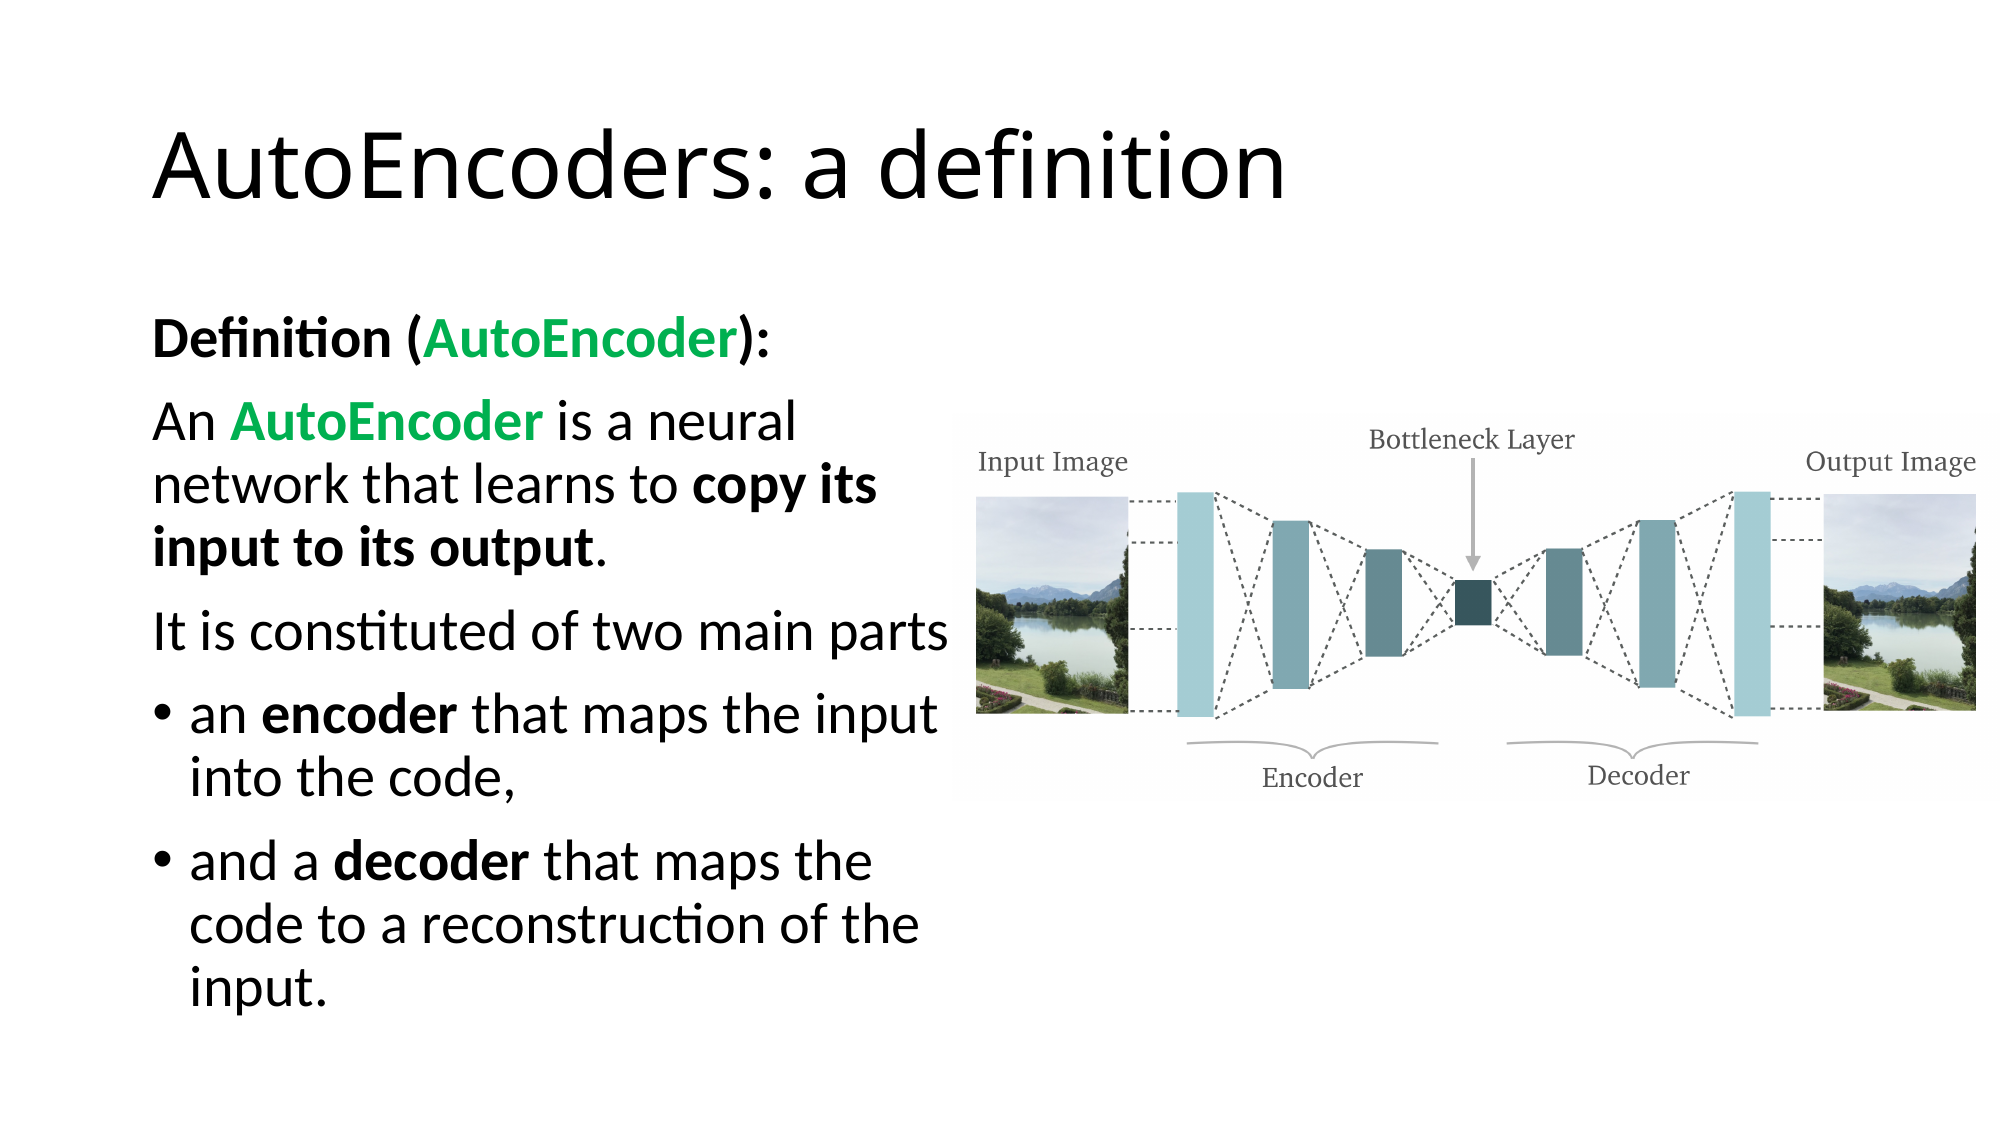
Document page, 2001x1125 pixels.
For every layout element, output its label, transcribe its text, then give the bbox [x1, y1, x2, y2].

picture [952, 413, 2000, 801]
list Definition (AutoEncoder): An AutoEncoder is a neural network that learns to copy its input to its output. It is constituted of two main parts: an encoder that maps the input into the code, and a decoder that maps the code to a reconstruction of the input. [137, 299, 988, 1125]
title AutoEncoders: a definition [137, 59, 1863, 278]
